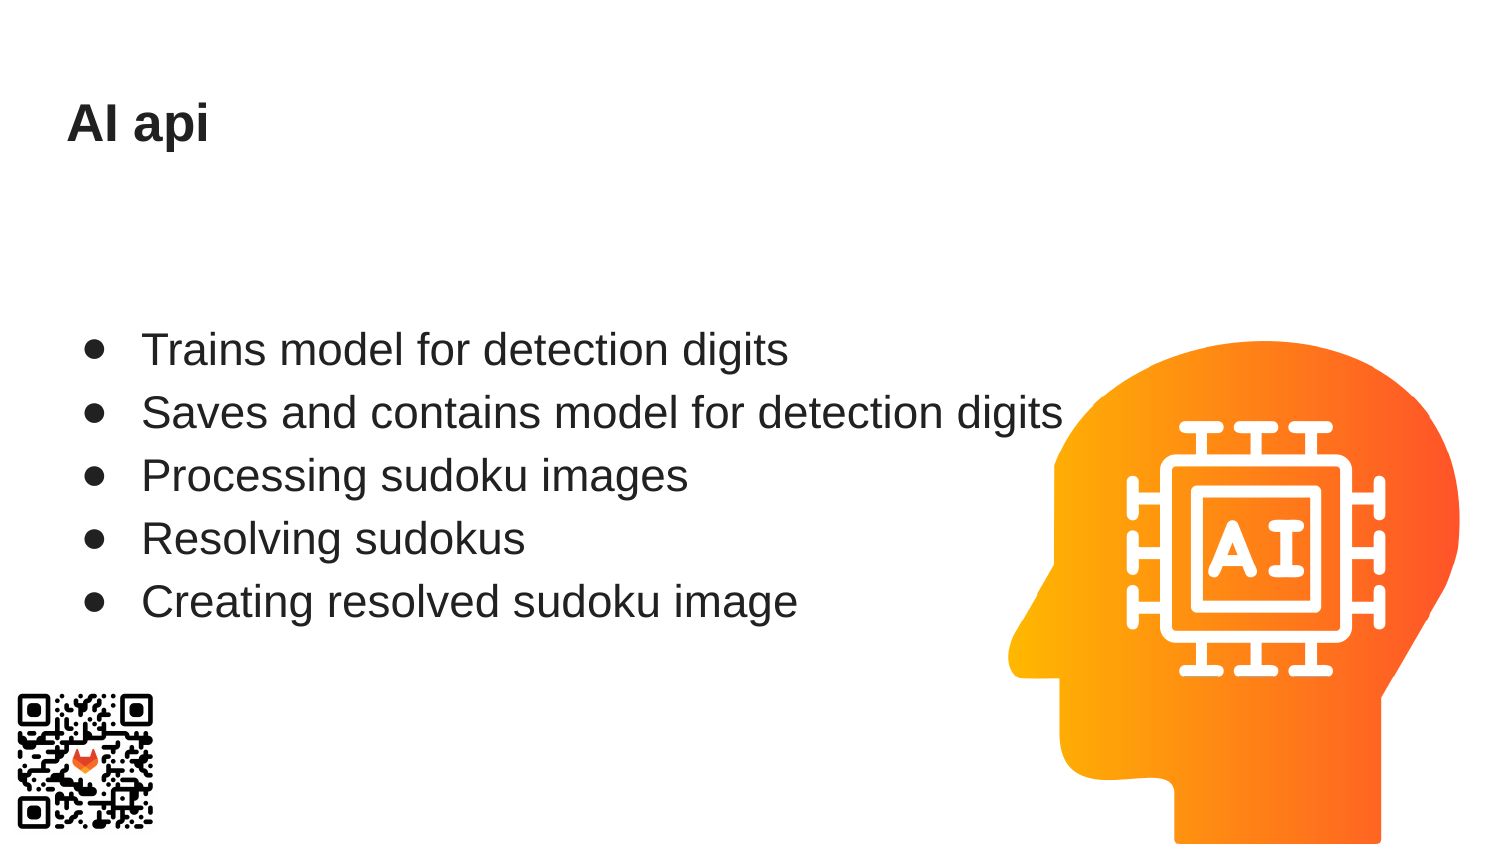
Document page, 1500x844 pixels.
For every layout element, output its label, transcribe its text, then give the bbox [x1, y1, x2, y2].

list Trains model for detection digits Saves and contains model for detection digits Processing sudoku images Resolving sudokus Creating resolved sudoku image [51, 189, 1449, 750]
title AI api [51, 72, 1449, 167]
picture [981, 341, 1485, 844]
picture [11, 687, 158, 834]
